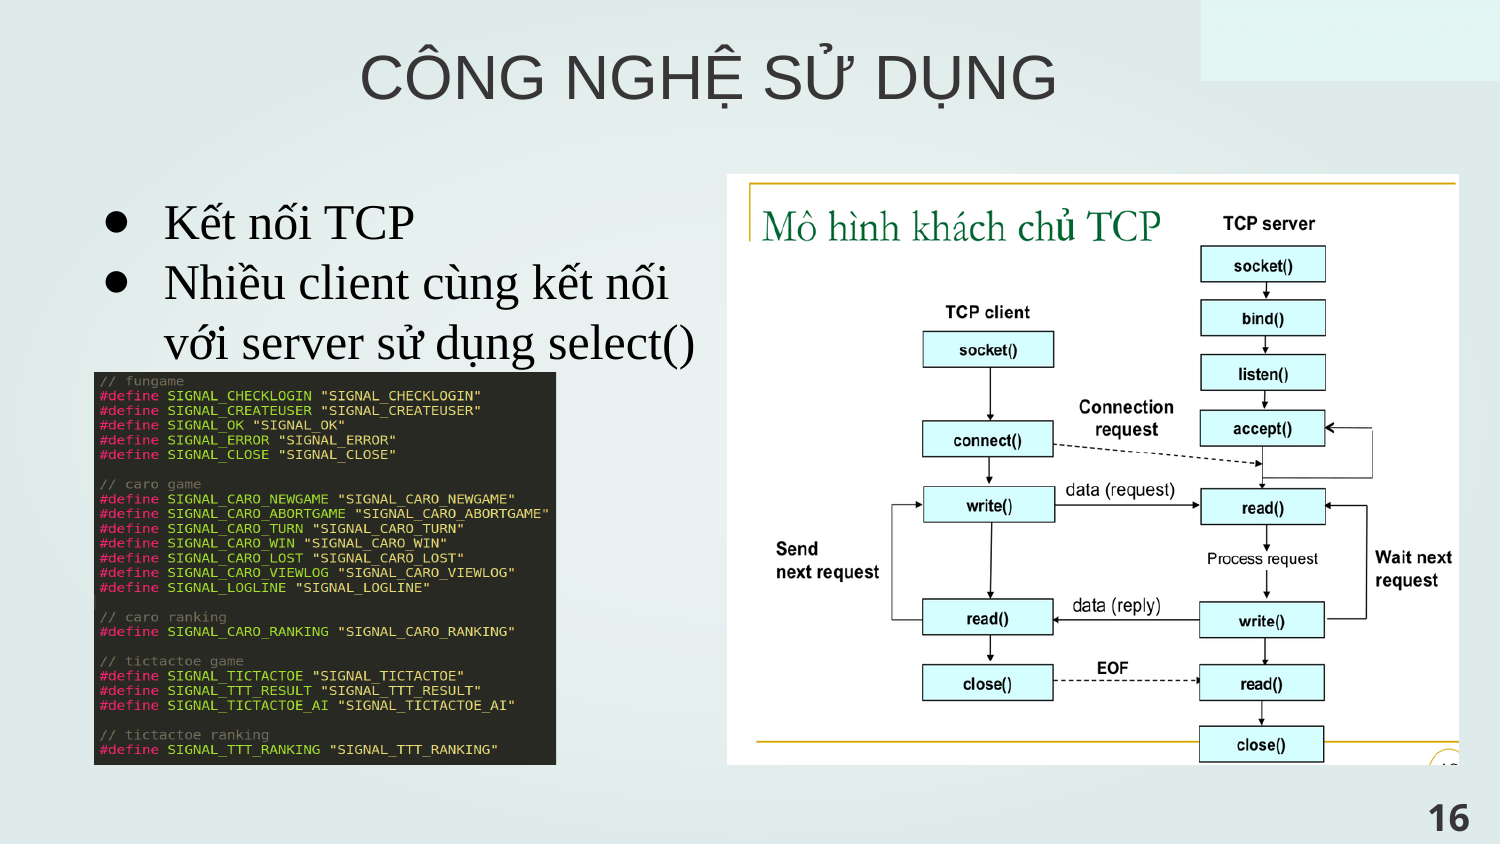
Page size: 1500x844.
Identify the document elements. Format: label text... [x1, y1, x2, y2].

slide_number ‹#› [1403, 779, 1494, 844]
title CÔNG NGHỆ SỬ DỤNG [101, 22, 1318, 126]
text_box Kết nối TCP Nhiều client cùng kết nối với server sử dụng select() [73, 174, 725, 385]
picture [0, 0, 1500, 844]
